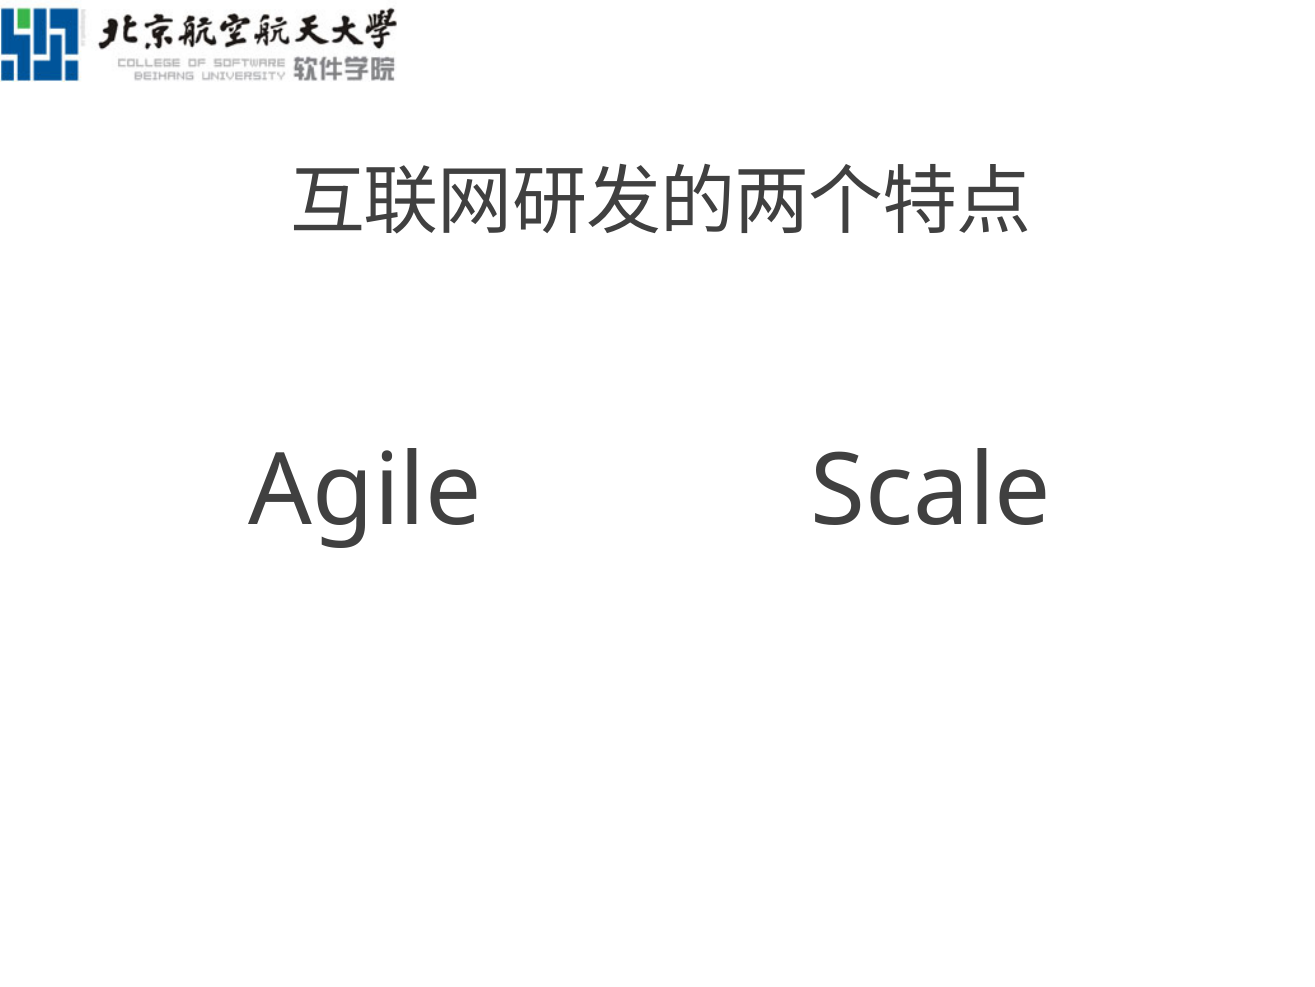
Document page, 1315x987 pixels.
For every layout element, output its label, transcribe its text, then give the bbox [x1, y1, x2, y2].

picture [0, 0, 398, 82]
list Agile [248, 431, 528, 653]
title 互联网研发的两个特点 [118, 126, 1204, 250]
list Scale [810, 431, 1250, 653]
